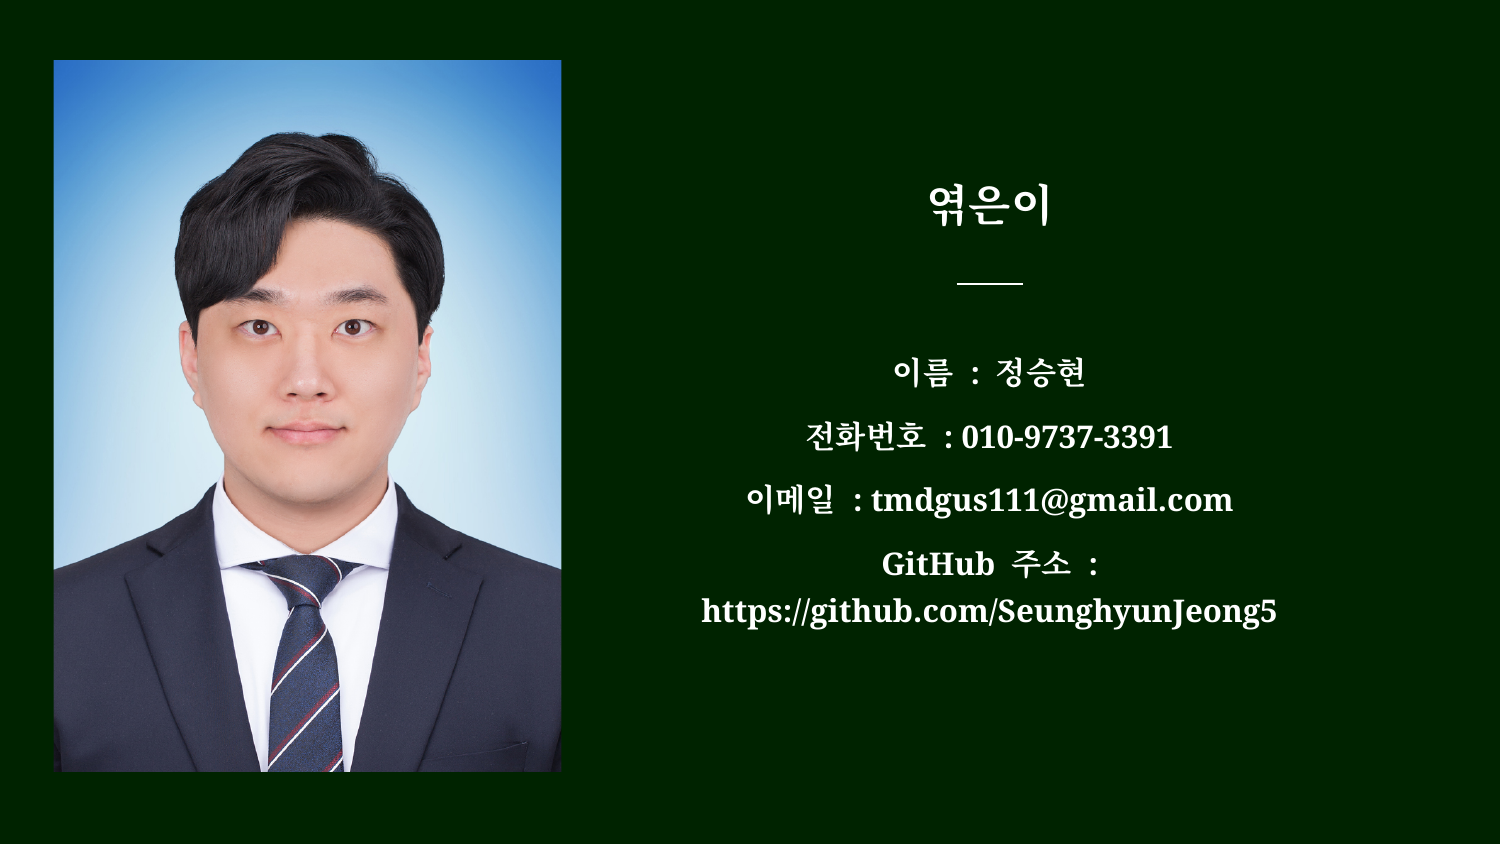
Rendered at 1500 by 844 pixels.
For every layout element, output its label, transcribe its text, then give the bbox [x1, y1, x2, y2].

title 엮은이 [613, 124, 1367, 231]
picture [53, 60, 562, 772]
subtitle 이름 : 정승현 전화번호 : 010-9737-3391 이메일 : tmdgus111@gmail.com GitHub 주소 : https://github.com/SeunghyunJeong5 [613, 344, 1367, 697]
